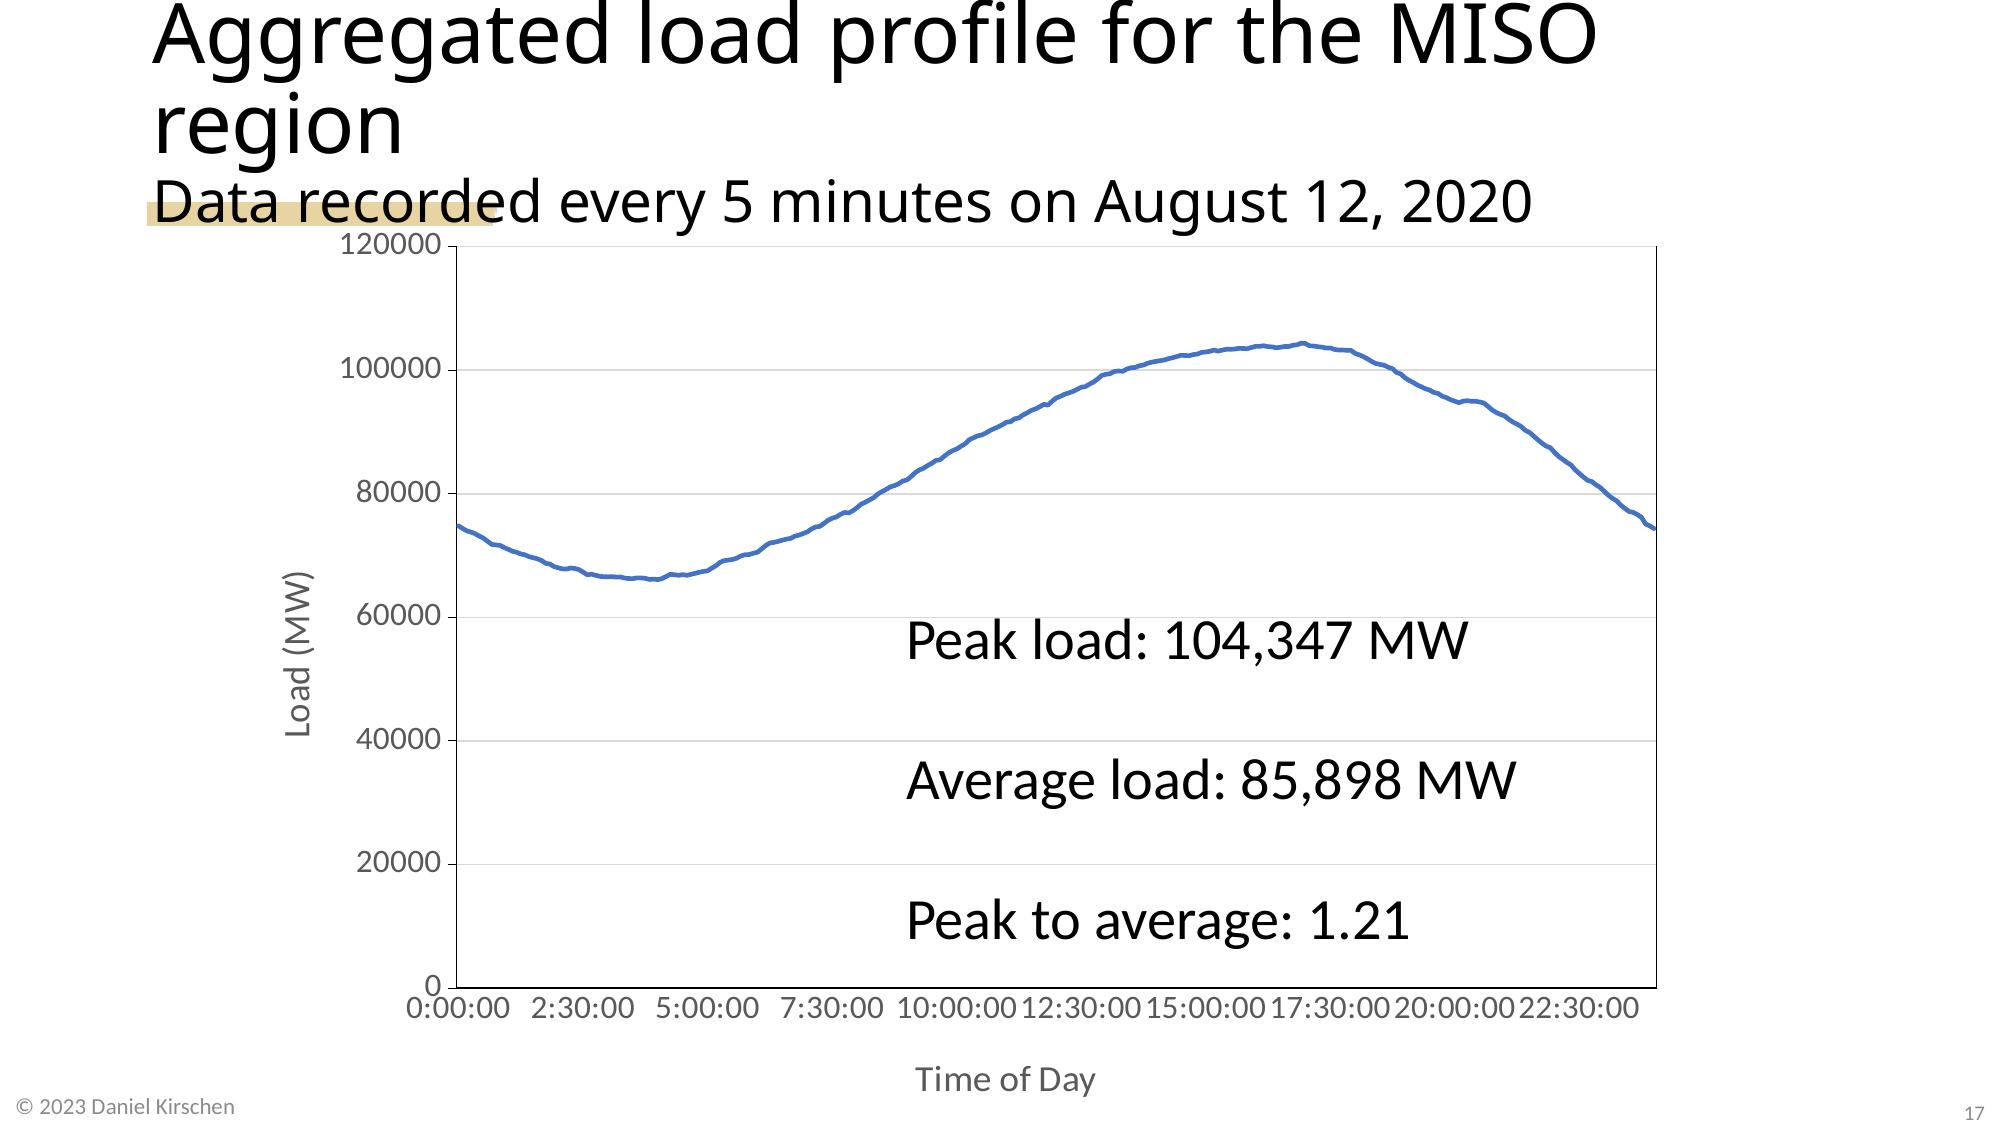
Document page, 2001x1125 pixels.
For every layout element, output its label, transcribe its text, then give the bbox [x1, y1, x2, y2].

slide_number © 2023 Daniel Kirschen [0, 1075, 517, 1125]
chart [269, 219, 1676, 1112]
title Aggregated load profile for the MISO region Data recorded every 5 minutes on August 12, 2020 [137, 30, 1863, 197]
slide_number 17 [1550, 1088, 2000, 1125]
